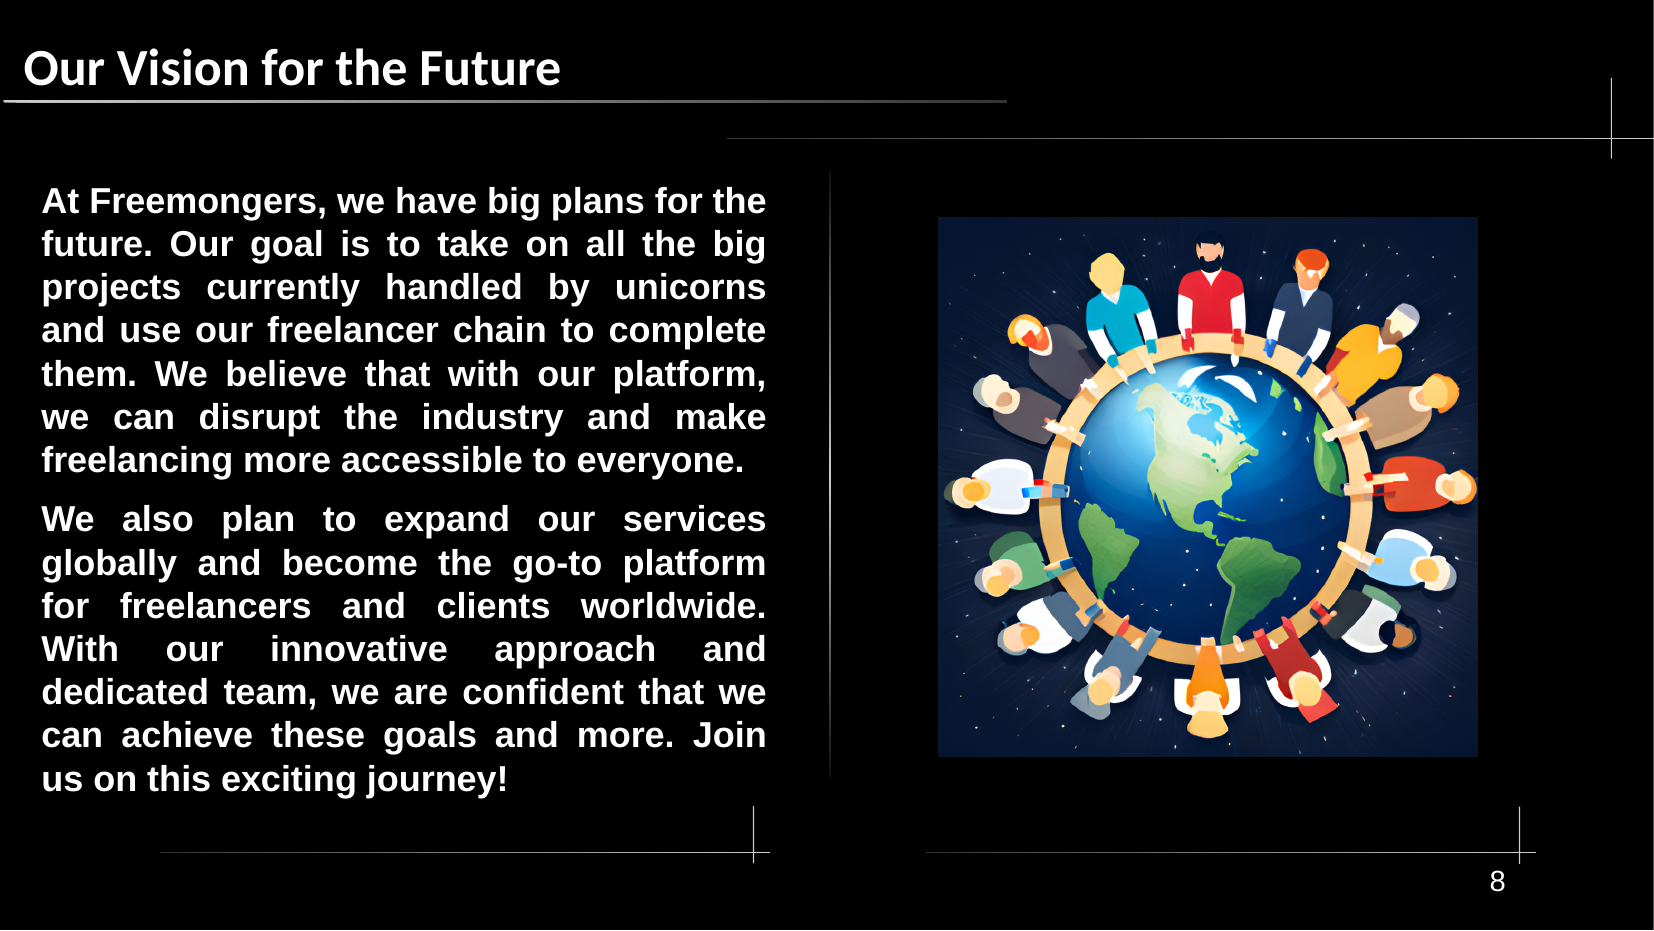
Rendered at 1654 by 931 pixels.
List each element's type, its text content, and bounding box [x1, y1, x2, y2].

list At Freemongers, we have big plans for the future. Our goal is to take on all the big projects currently handled by unicorns and use our freelancer chain to complete them. We believe that with our platform, we can disrupt the industry and make freelancing more accessible to everyone. We also plan to expand our services globally and become the go-to platform for freelancers and clients worldwide. With our innovative approach and dedicated team, we are confident that we can achieve these goals and more. Join us on this exciting journey! [41, 177, 768, 835]
title Our Vision for the Future [23, 11, 1589, 119]
slide_number 8 [1240, 862, 1506, 930]
picture [938, 217, 1478, 757]
